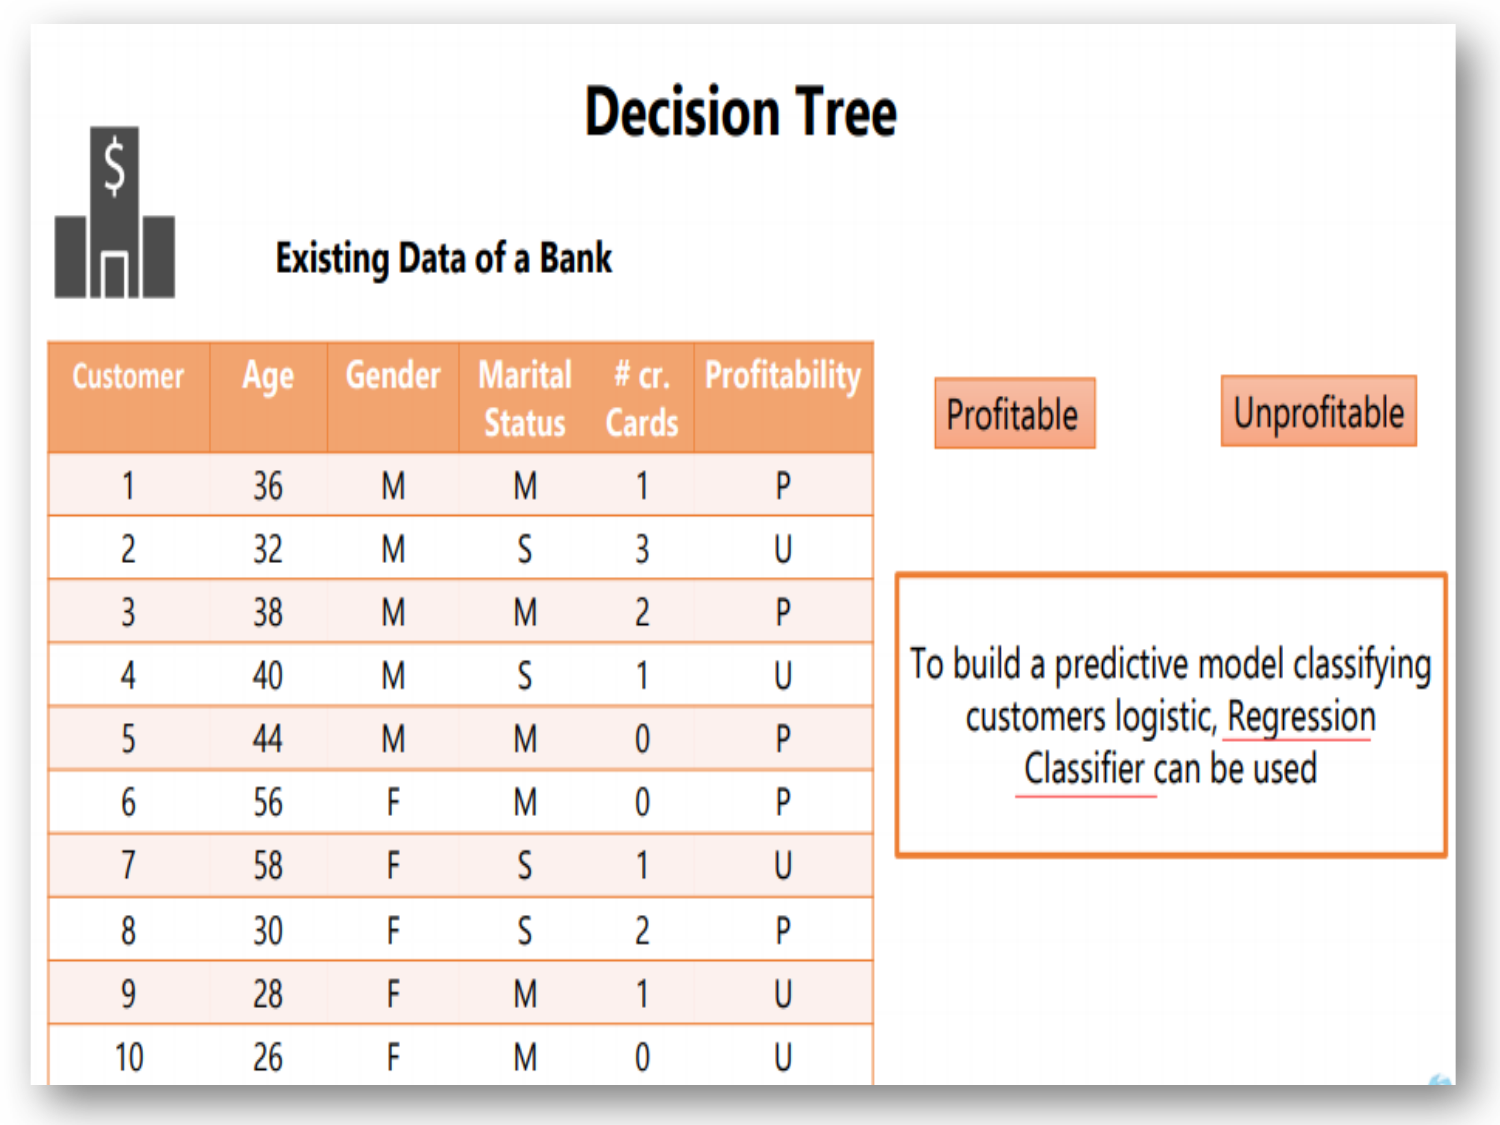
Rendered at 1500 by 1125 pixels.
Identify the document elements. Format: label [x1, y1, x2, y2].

picture [30, 24, 1456, 1085]
